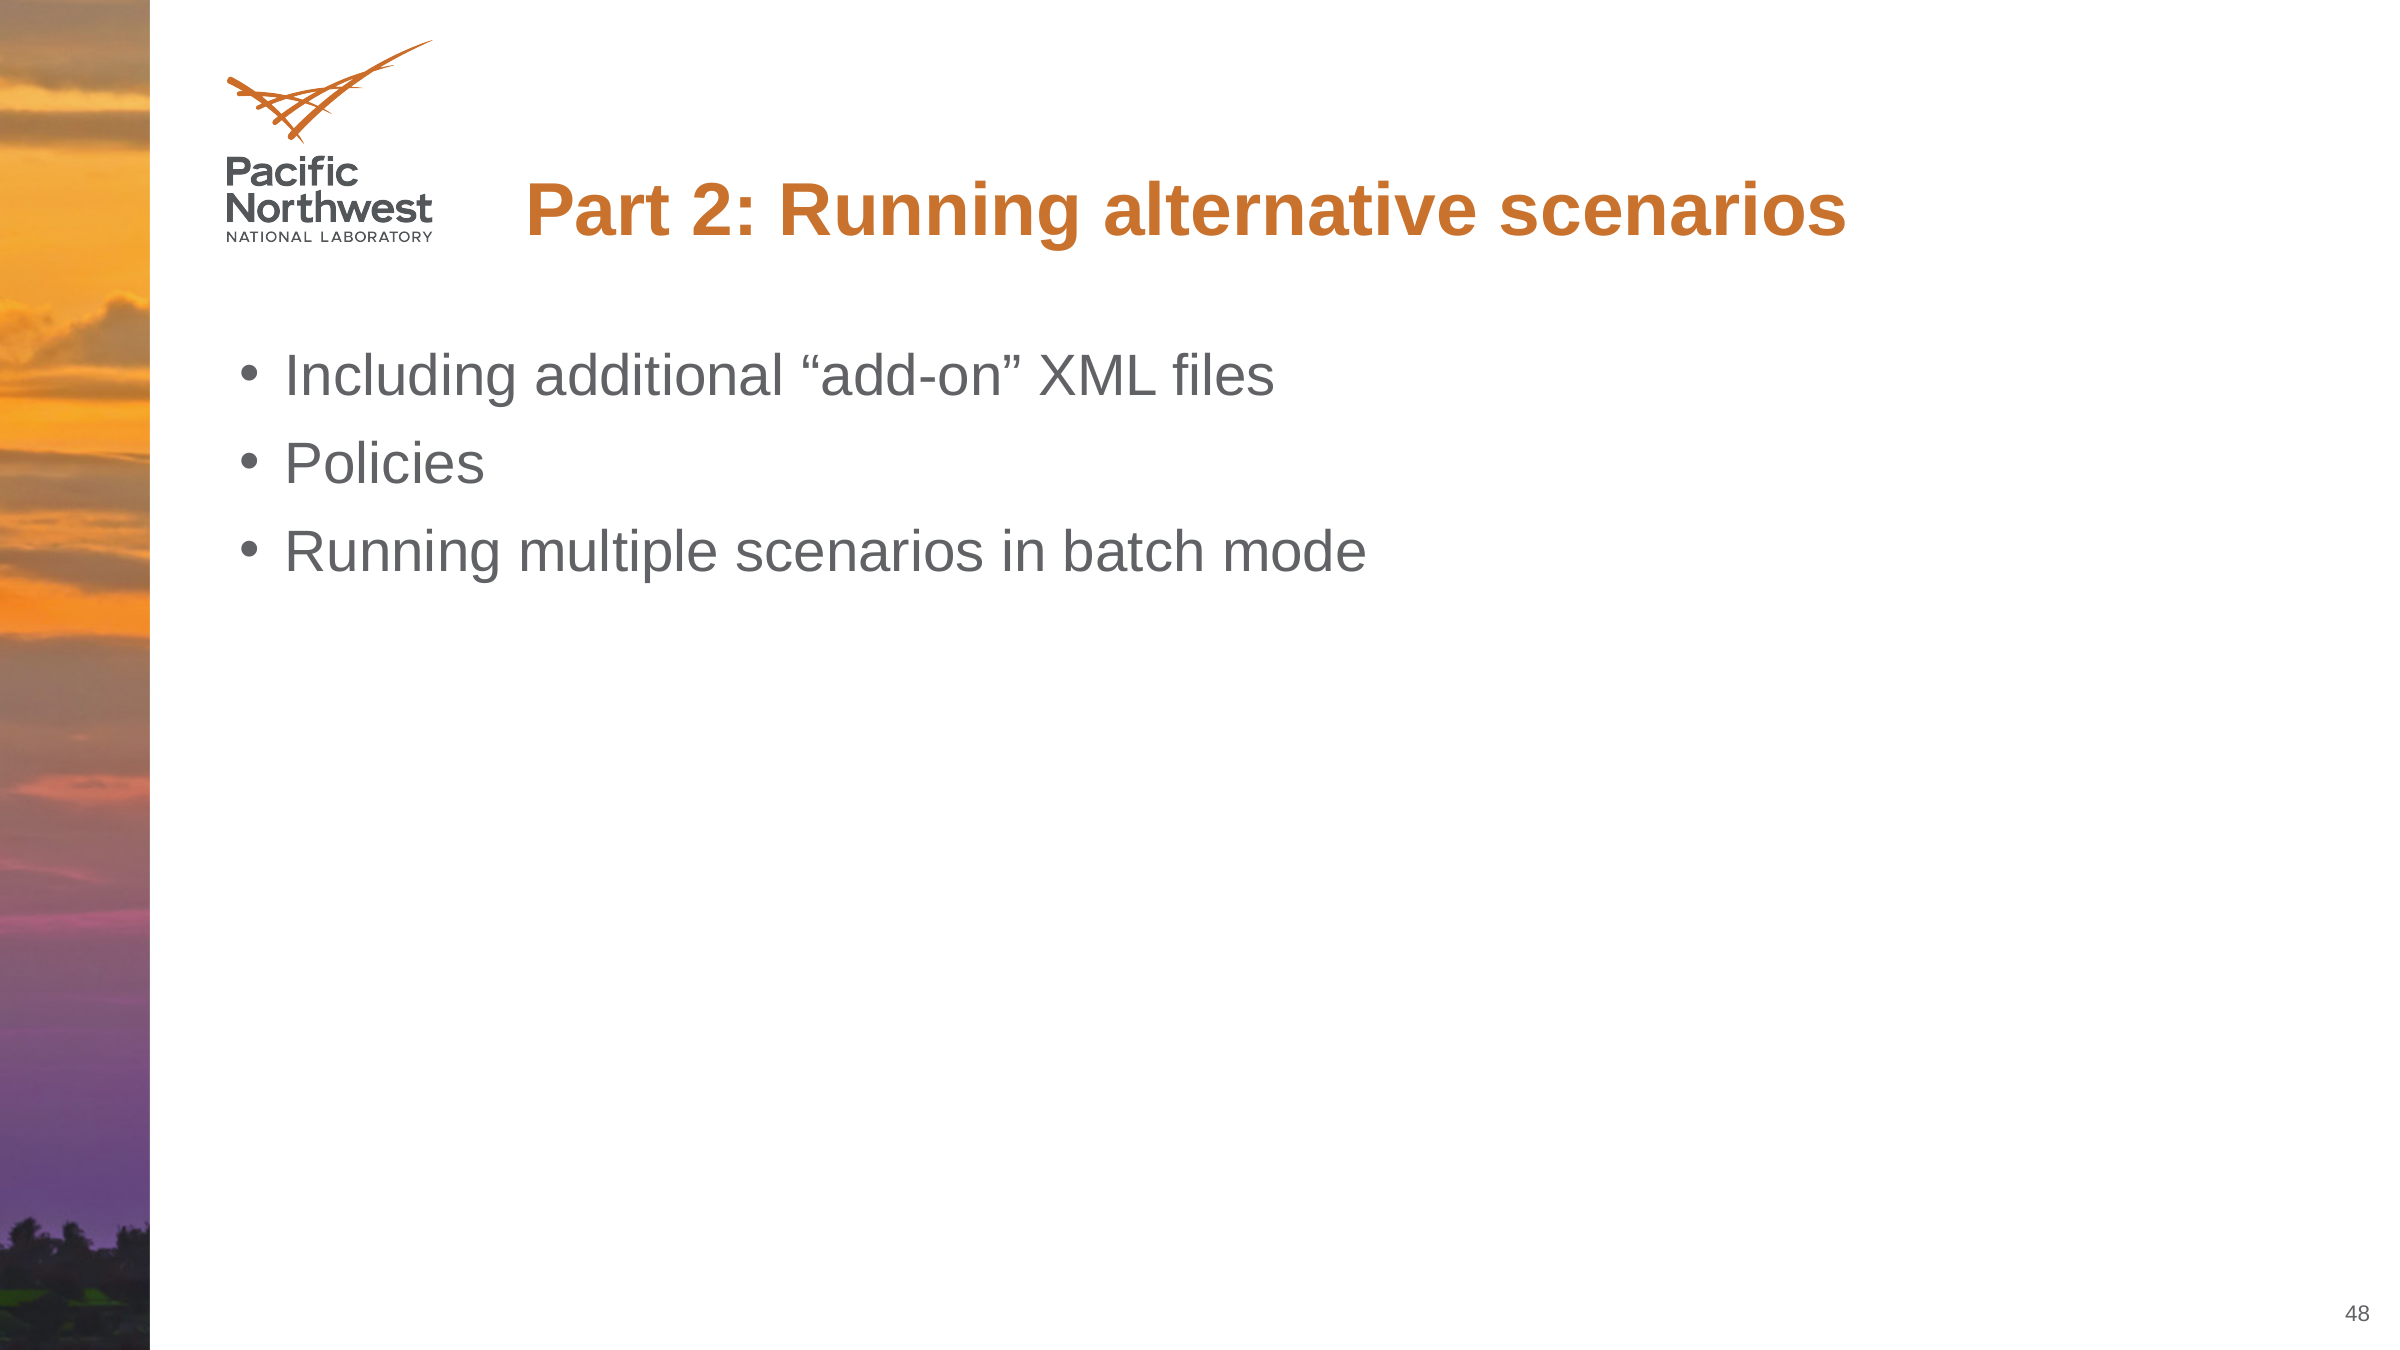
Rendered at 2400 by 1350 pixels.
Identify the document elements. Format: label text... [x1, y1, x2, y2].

list Including additional “add-on” XML files Policies Running multiple scenarios in batch mode [225, 337, 2325, 1238]
picture [225, 38, 435, 244]
picture [0, 0, 149, 1350]
title Part 2: Running alternative scenarios [525, 44, 2325, 260]
slide_number 48 [2295, 1275, 2370, 1350]
